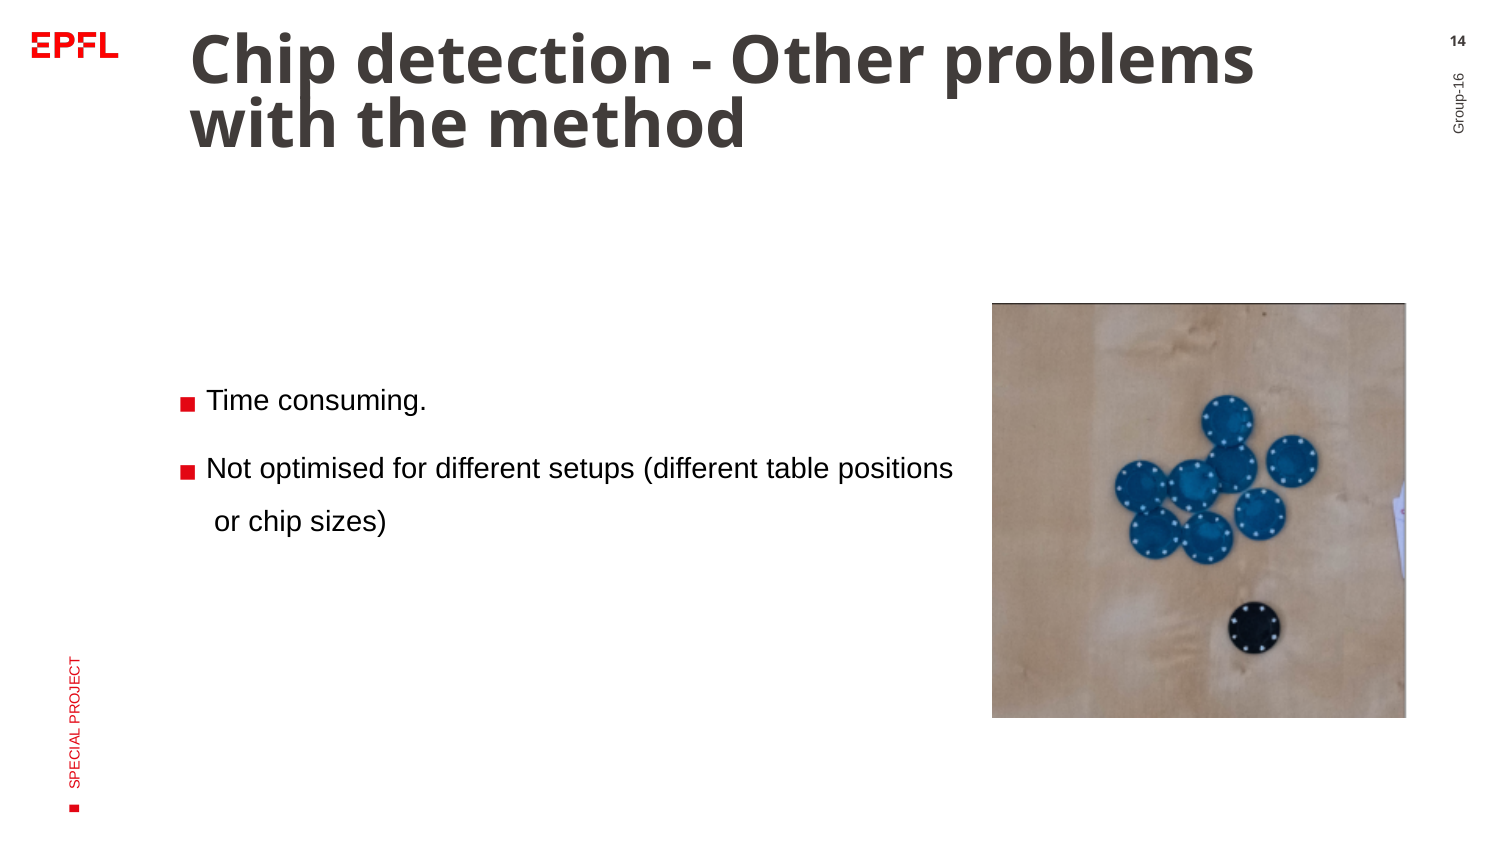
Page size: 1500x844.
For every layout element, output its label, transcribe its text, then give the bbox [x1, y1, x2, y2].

slide_number 14 [1415, 32, 1500, 59]
list Time consuming. Not optimised for different setups (different table positions or chip sizes) [148, 252, 1441, 826]
slide_number SPECIAL PROJECT [0, 384, 148, 805]
picture [991, 303, 1408, 719]
picture [21, 21, 129, 69]
footer Group-16 [1415, 59, 1500, 477]
title Chip detection - Other problems with the method [160, 32, 1349, 208]
